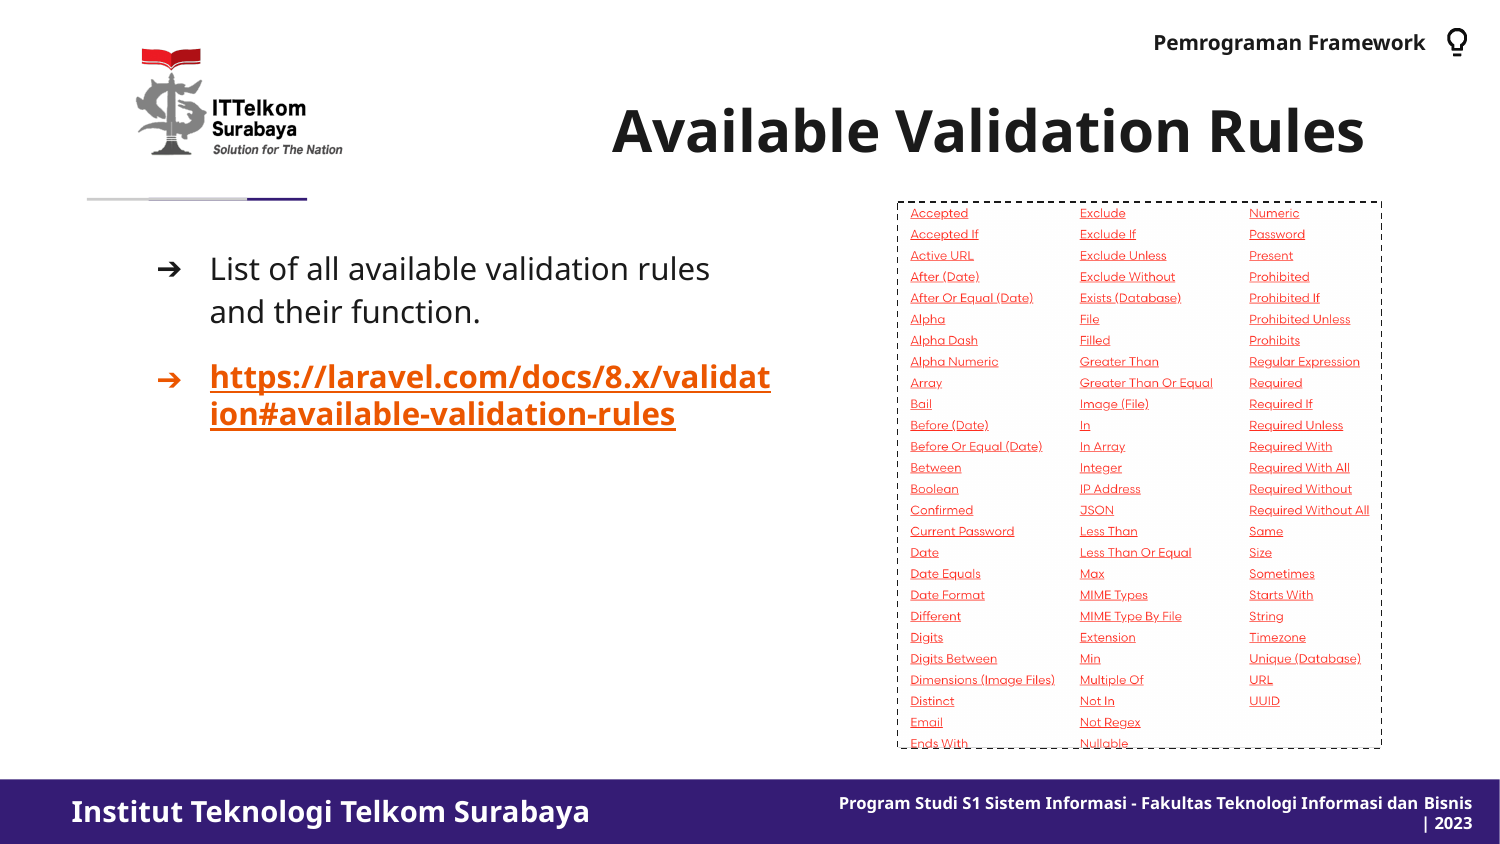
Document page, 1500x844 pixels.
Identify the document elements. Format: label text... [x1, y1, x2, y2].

list List of all available validation rules and their function. https://laravel.com/docs/8.x/validation#available-validation-rules [119, 228, 790, 600]
title Pemrograman Framework [179, 14, 1441, 70]
title Available Validation Rules [119, 78, 1381, 167]
picture [1441, 25, 1474, 59]
picture [898, 202, 1381, 748]
picture [134, 42, 349, 78]
